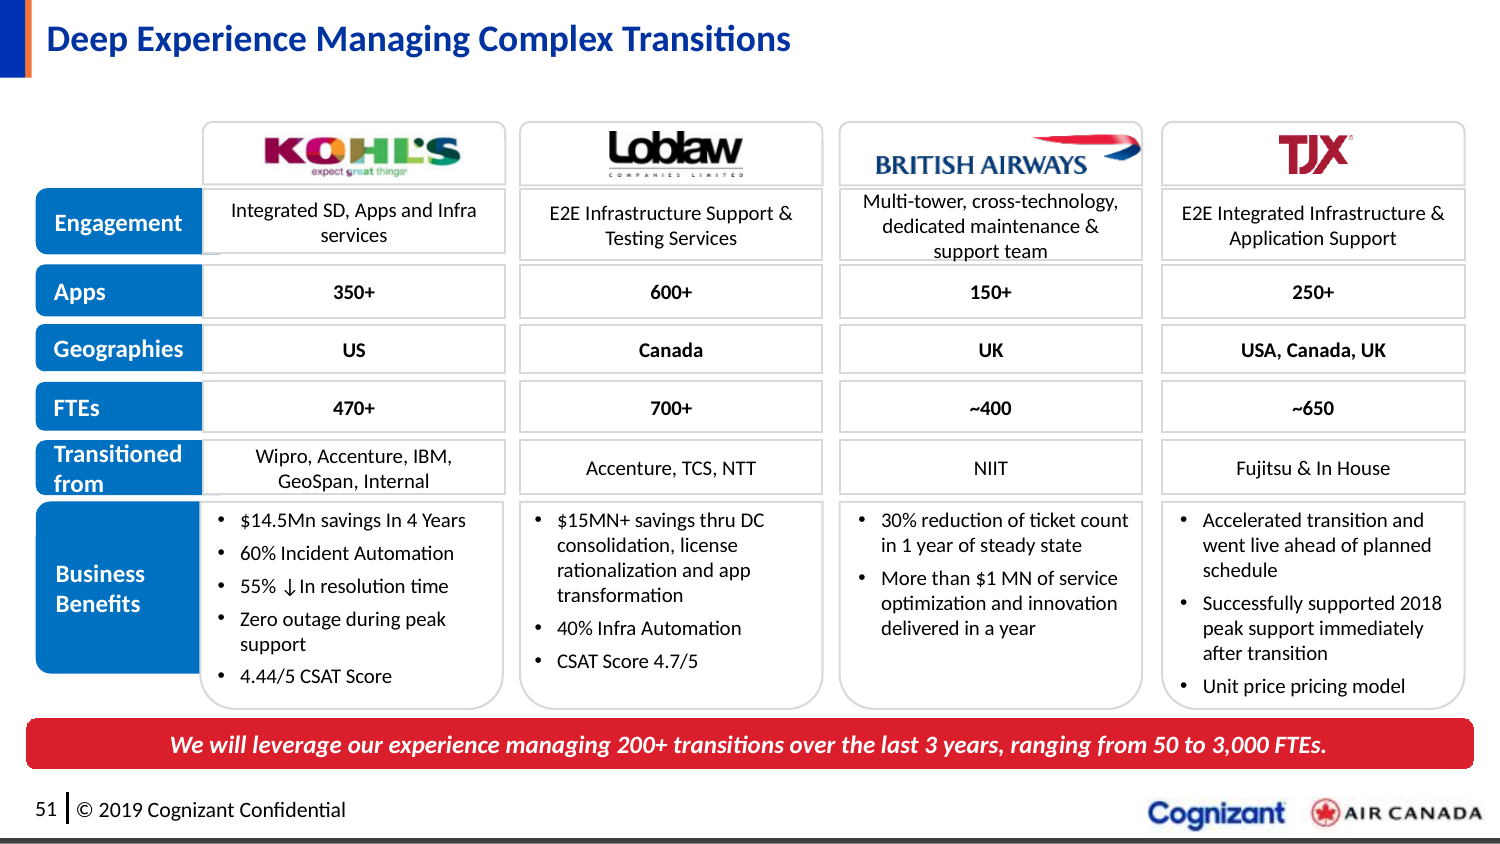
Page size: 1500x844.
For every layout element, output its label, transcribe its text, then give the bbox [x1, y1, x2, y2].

title Deep Experience Managing Complex Transitions [31, 0, 1500, 78]
picture [1147, 797, 1485, 833]
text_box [26, 121, 1474, 770]
